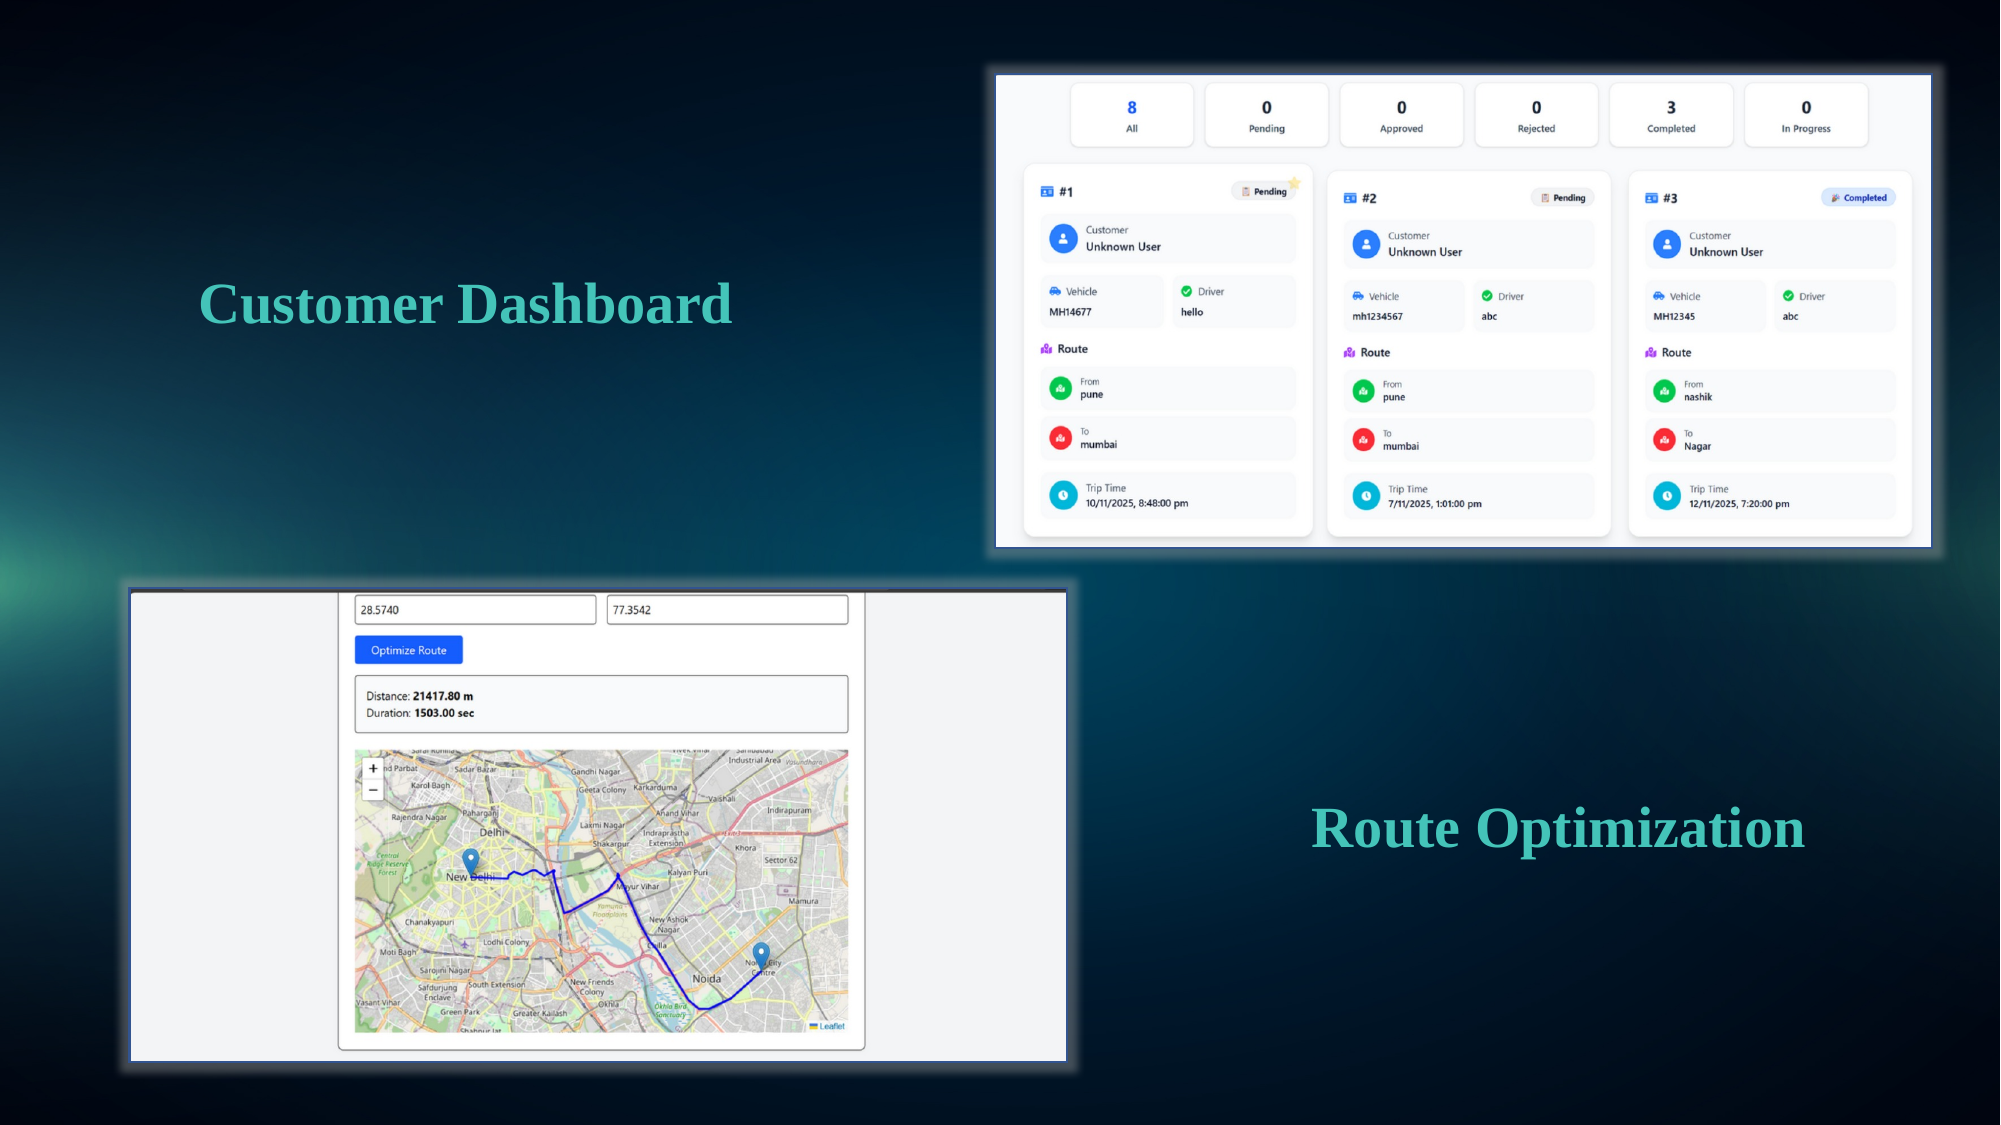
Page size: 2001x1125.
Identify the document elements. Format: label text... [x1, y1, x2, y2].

text_box [128, 587, 1068, 1063]
text_box [994, 73, 1933, 549]
text_box Route Optimization [1297, 782, 1873, 867]
text_box Customer Dashboard [183, 257, 780, 343]
picture [0, 0, 2000, 1125]
